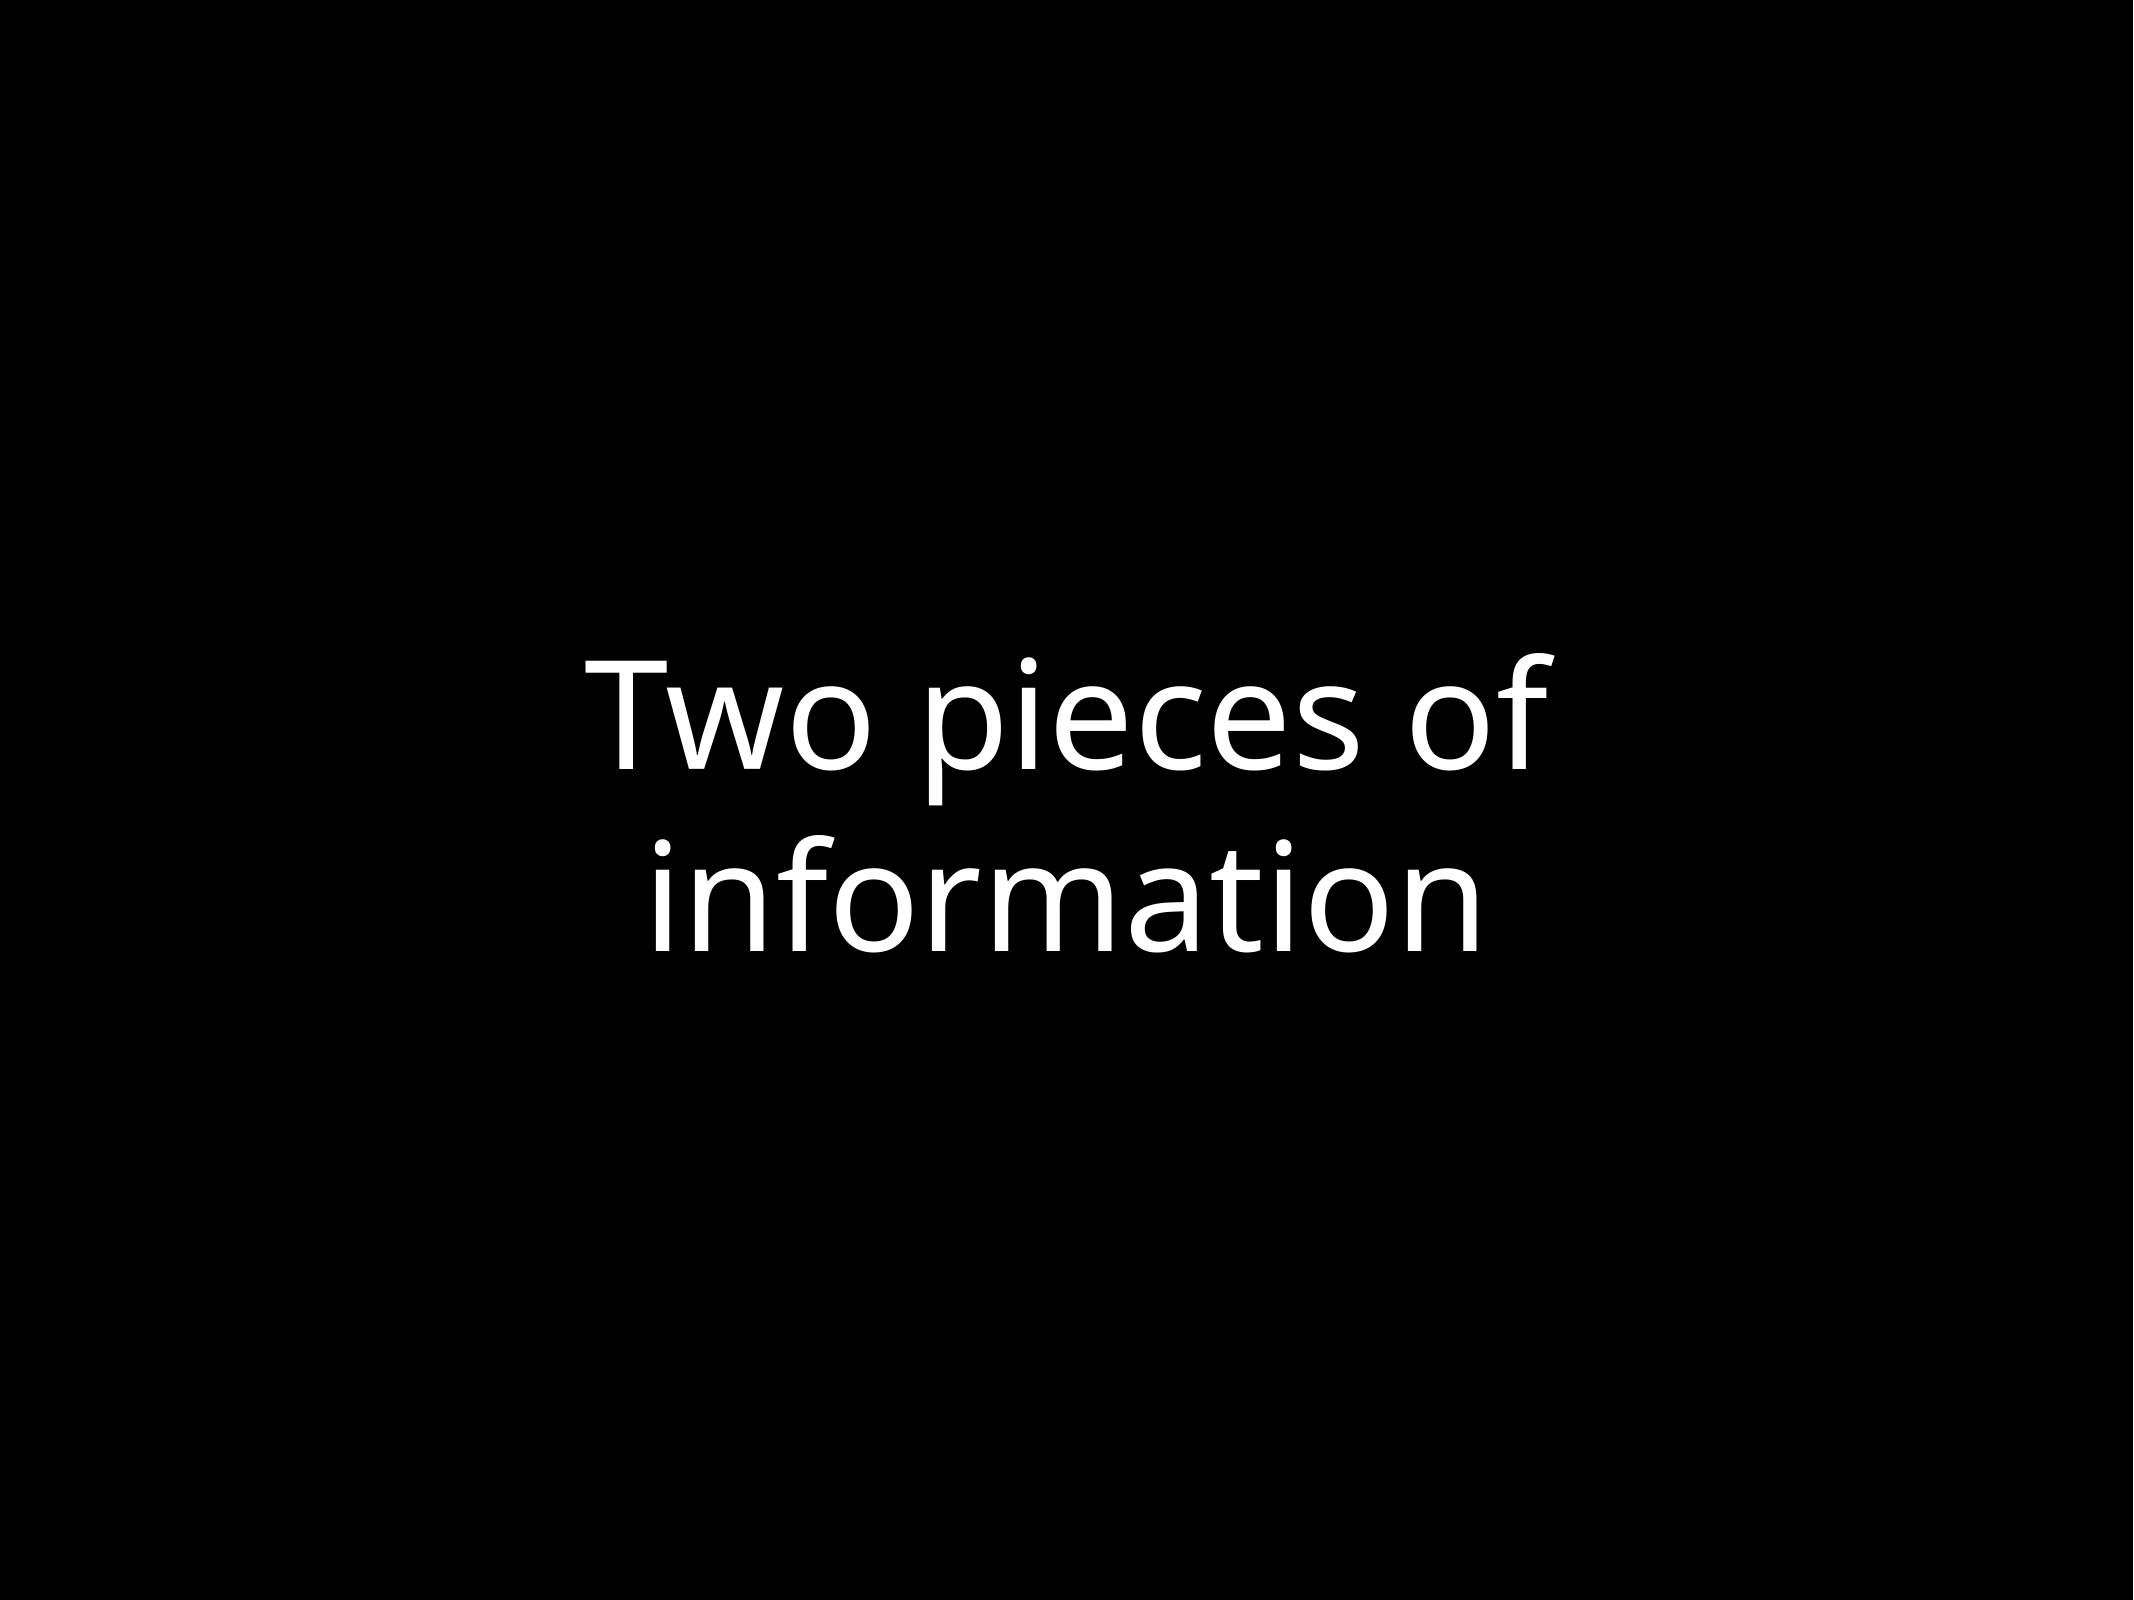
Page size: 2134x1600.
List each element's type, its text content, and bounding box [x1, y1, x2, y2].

title Two pieces of information [155, 622, 1978, 978]
